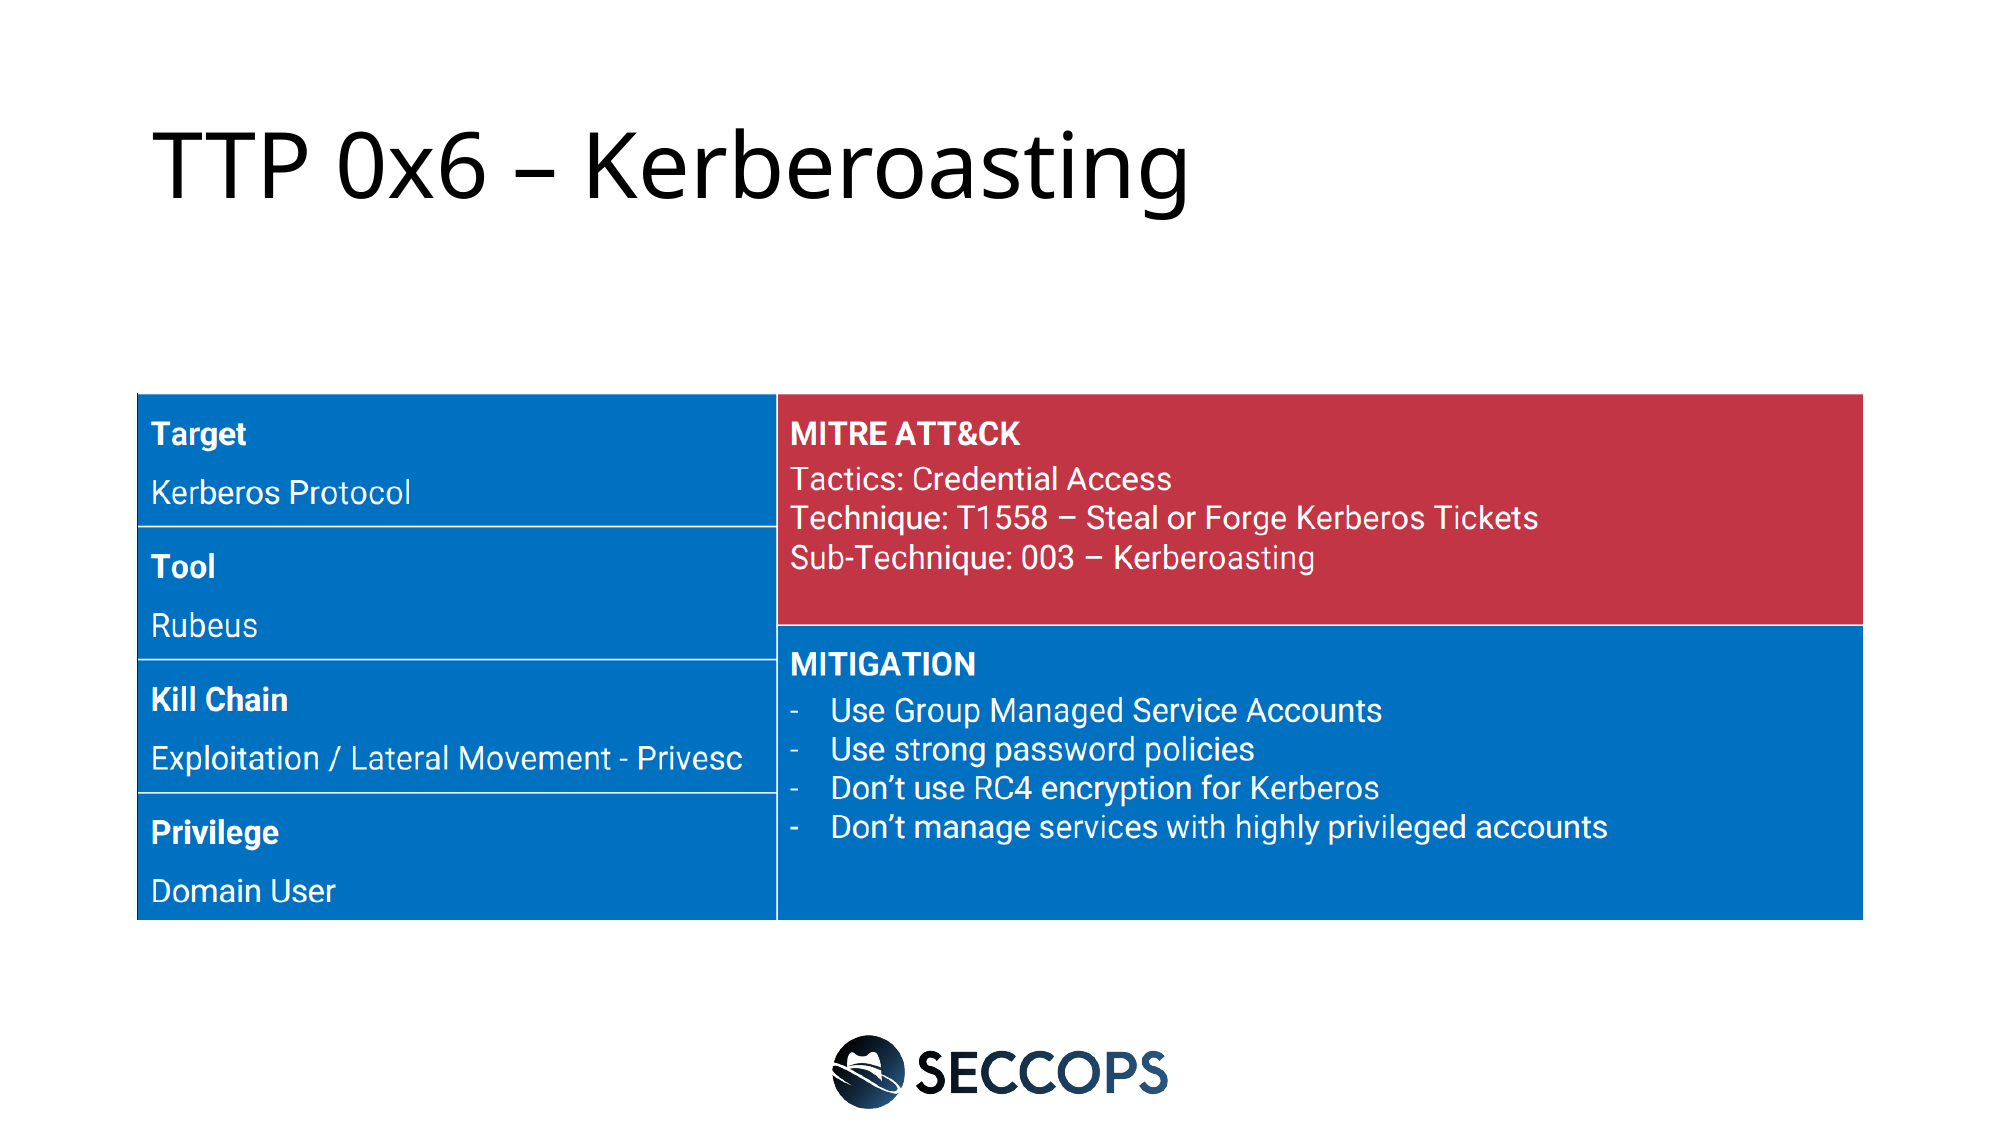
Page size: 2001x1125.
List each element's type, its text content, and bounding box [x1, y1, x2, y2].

picture [832, 1035, 1168, 1109]
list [136, 392, 1863, 920]
title TTP 0x6 – Kerberoasting [137, 59, 1863, 278]
